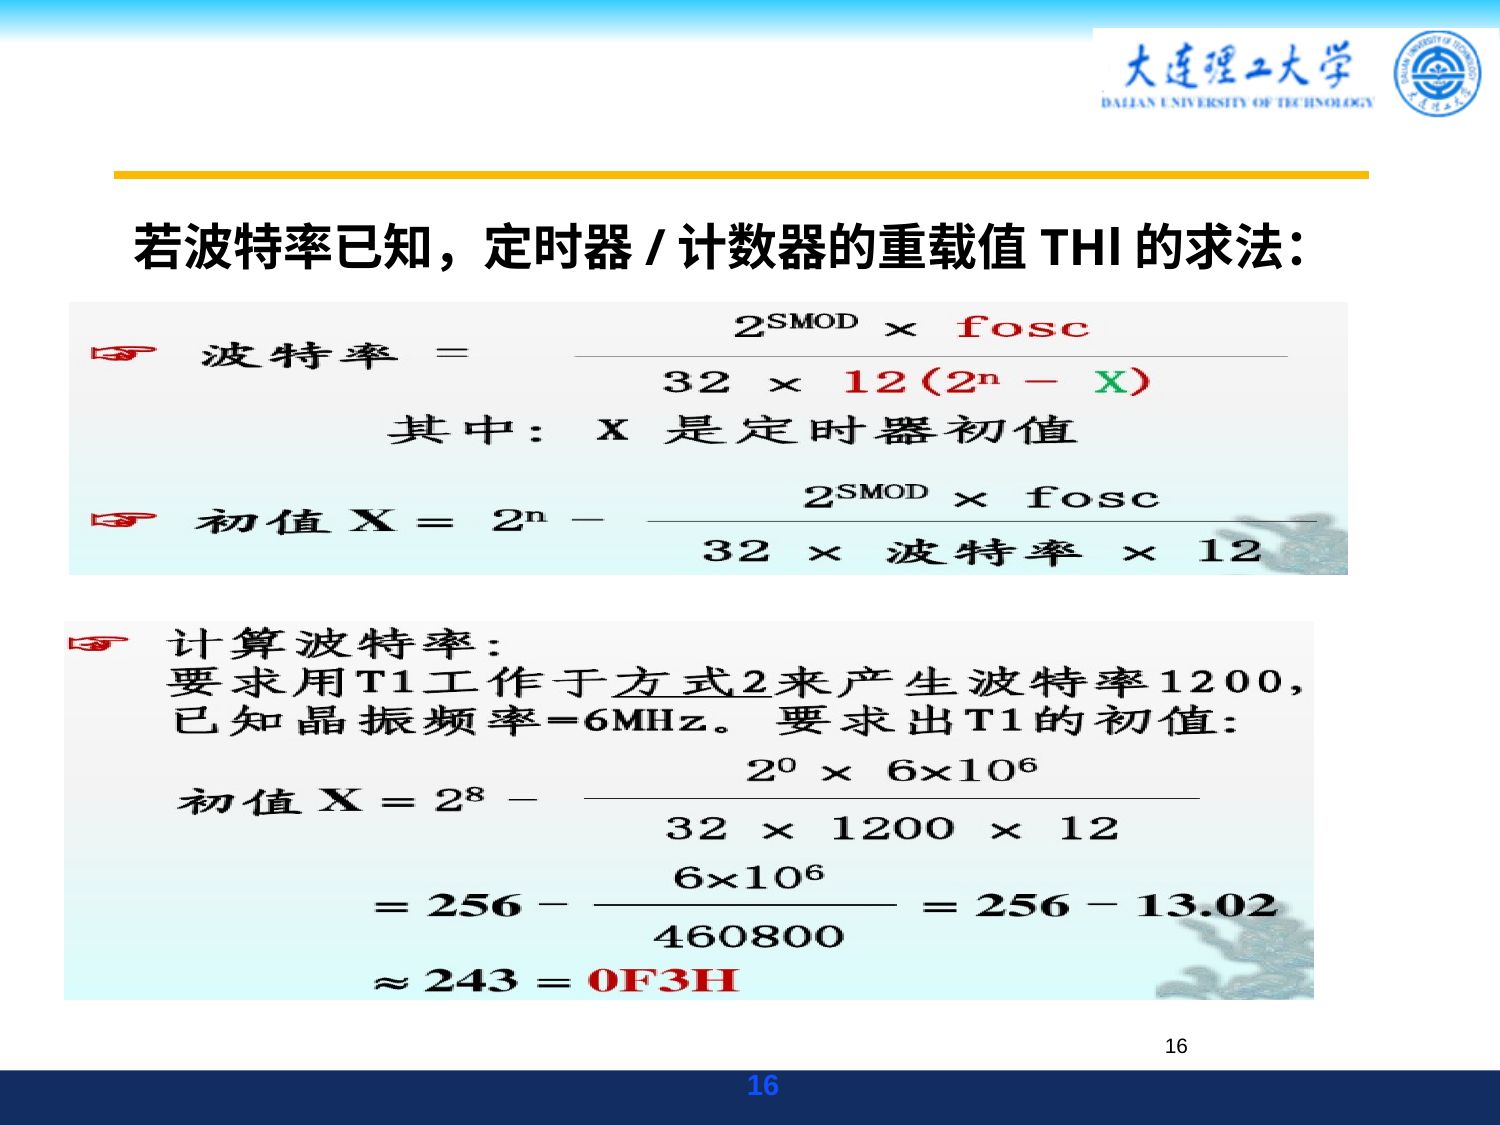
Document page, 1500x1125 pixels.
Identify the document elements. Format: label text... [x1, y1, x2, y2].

list 若波特率已知，定时器/计数器的重载值THl的求法： [17, 208, 1483, 1007]
footer 16 [525, 1045, 1001, 1122]
picture [69, 302, 1349, 575]
slide_number 16 [1149, 1025, 1500, 1100]
picture [64, 621, 1314, 1000]
picture [1093, 27, 1499, 123]
